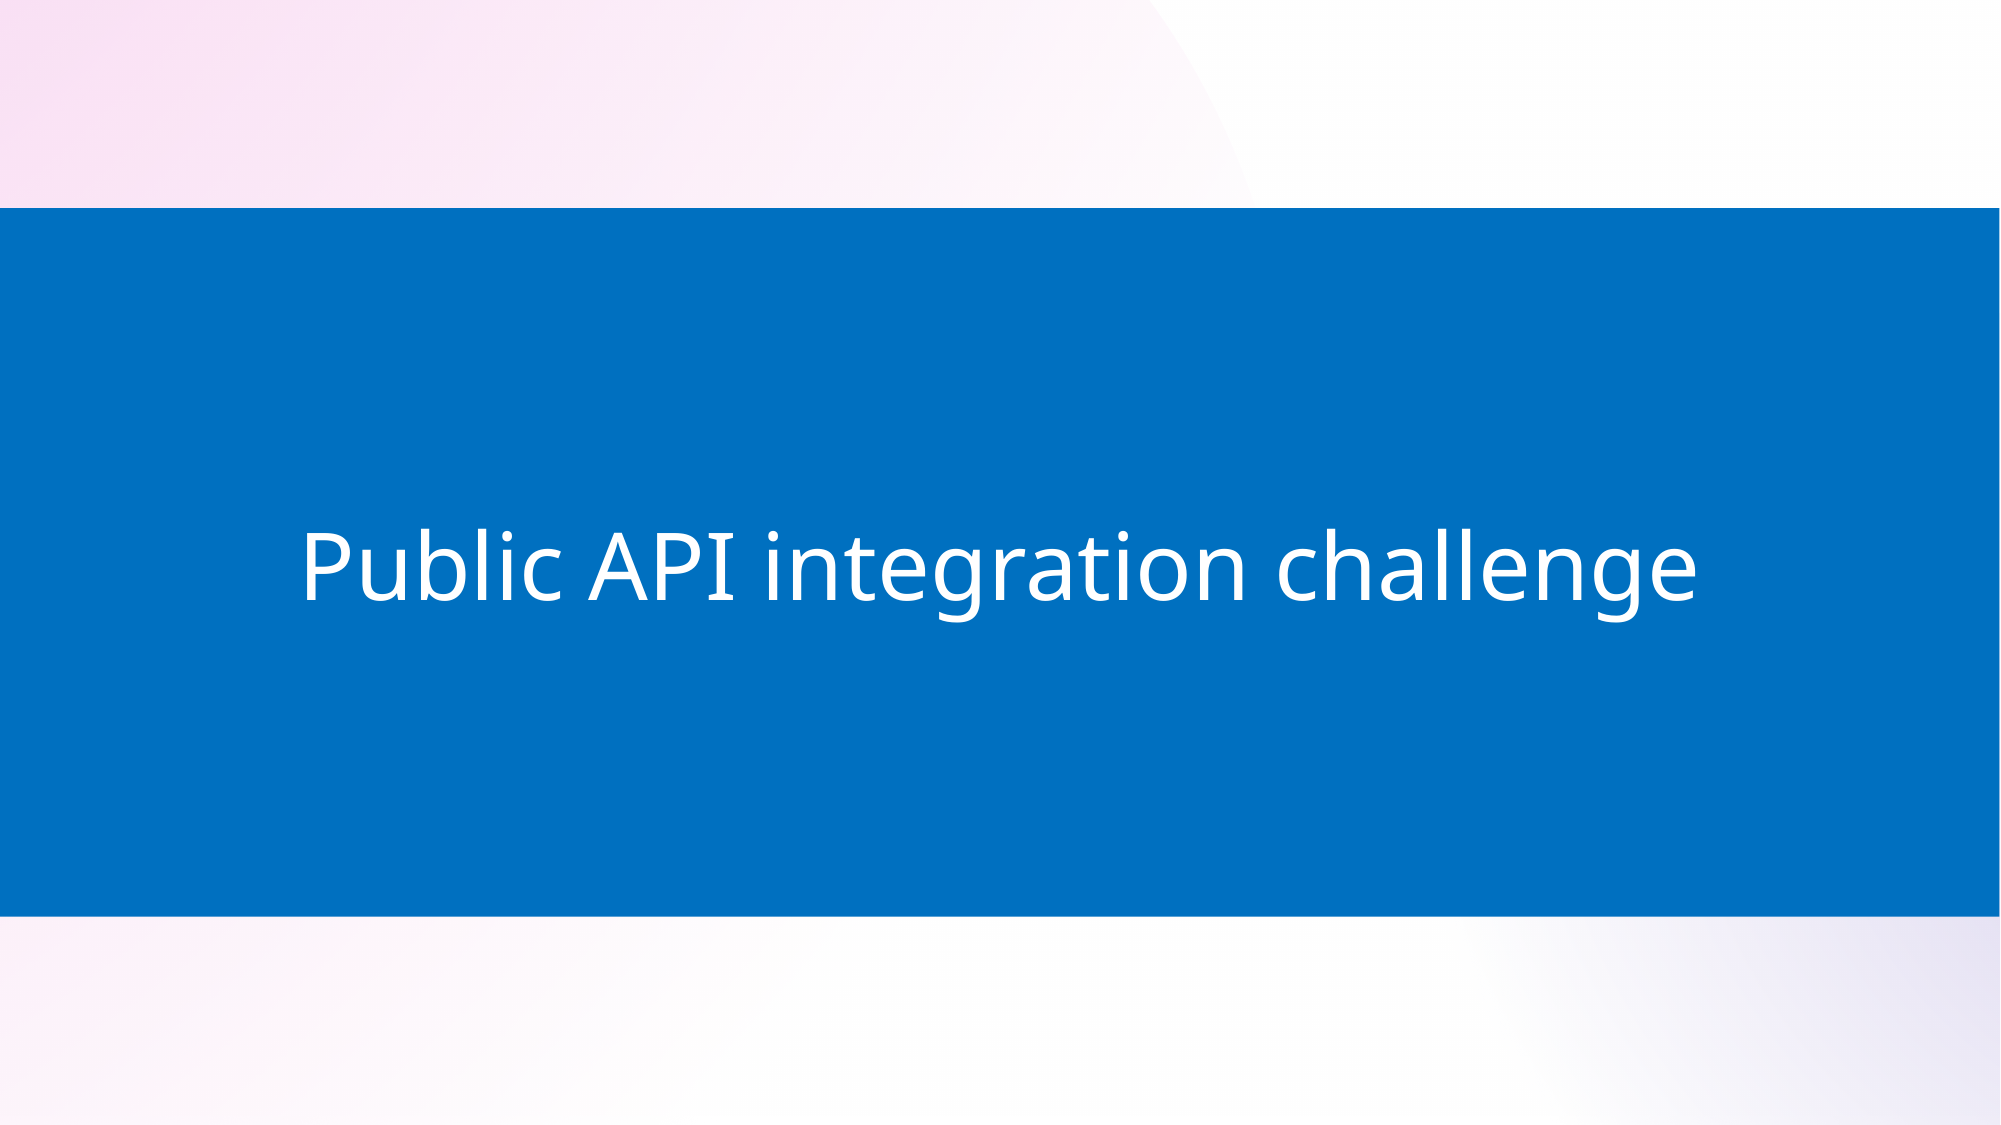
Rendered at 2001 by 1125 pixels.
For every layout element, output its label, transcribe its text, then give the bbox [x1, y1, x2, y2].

picture [0, 0, 2001, 1125]
text_box Public API integration challenge [0, 207, 2000, 918]
